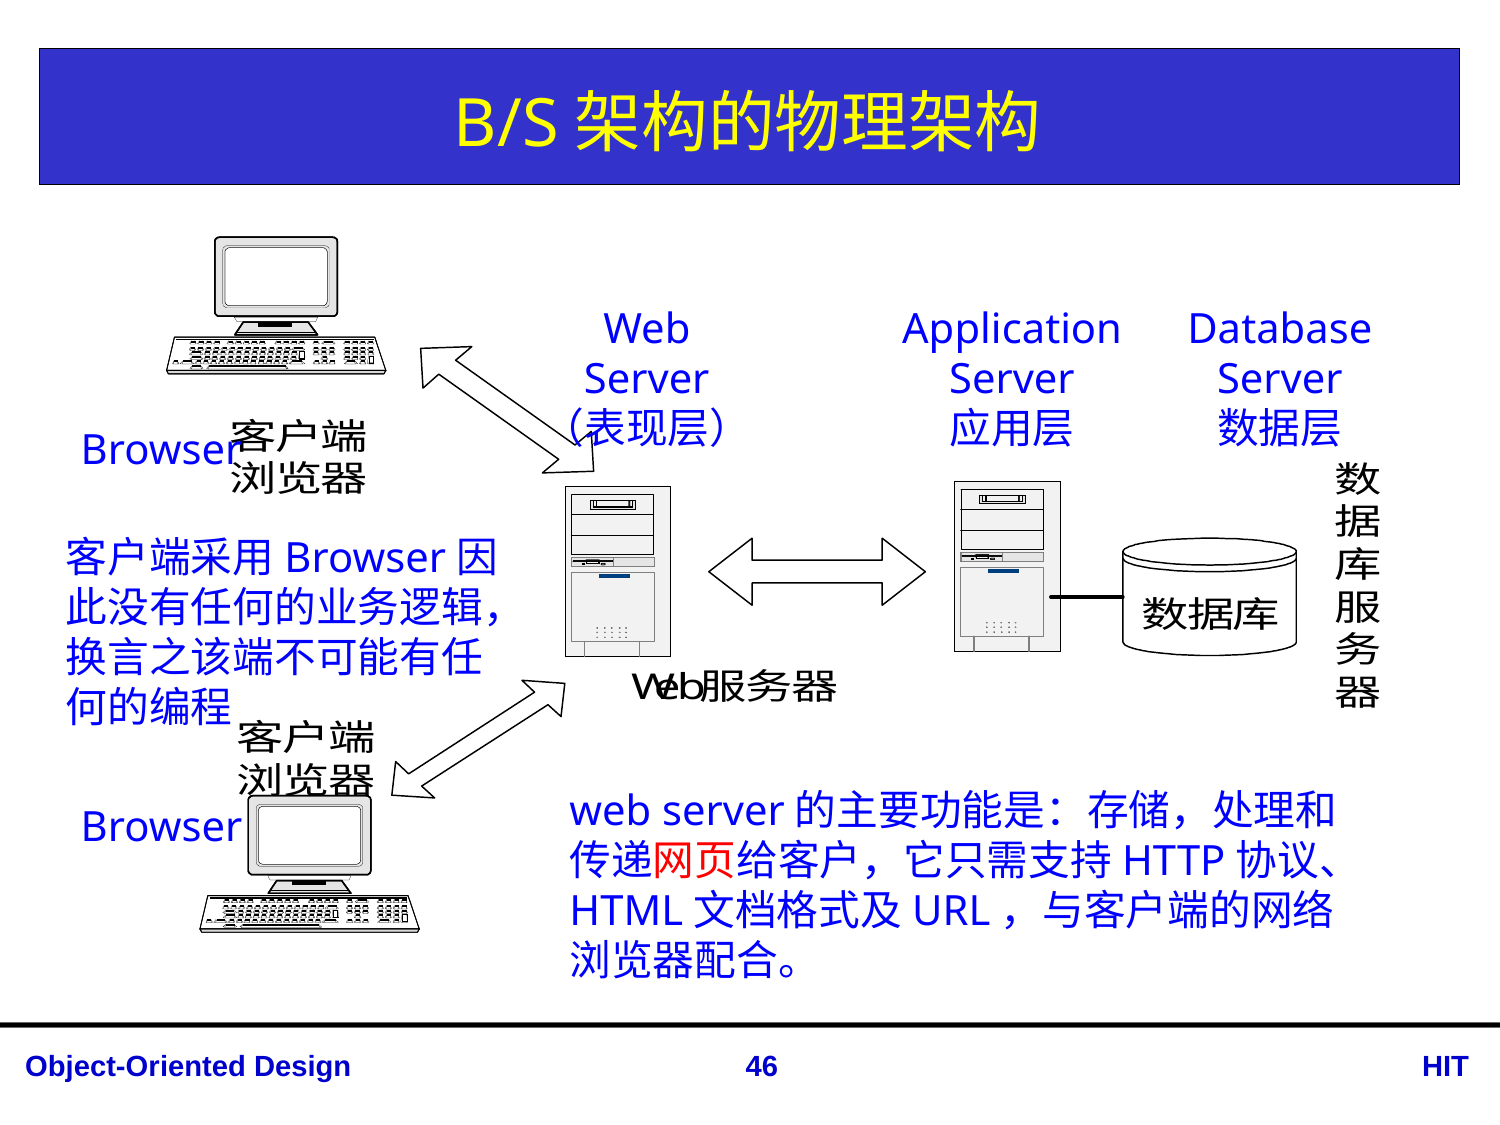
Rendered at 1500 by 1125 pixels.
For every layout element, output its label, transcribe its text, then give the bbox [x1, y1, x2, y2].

text_box Browser [65, 791, 154, 857]
text_box 客户端采用Browser因此没有任何的业务逻辑，换言之该端不可能有任何的编程 [50, 523, 154, 739]
title B/S架构的物理架构 [38, 54, 1457, 185]
text_box web server的主要功能是：存储，处理和传递网页给客户，它只需支持HTTP协议、HTML文档格式及URL，与客户端的网络浏览器配合。 [554, 945, 1387, 992]
text_box Browser [65, 415, 154, 481]
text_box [159, 231, 1387, 939]
